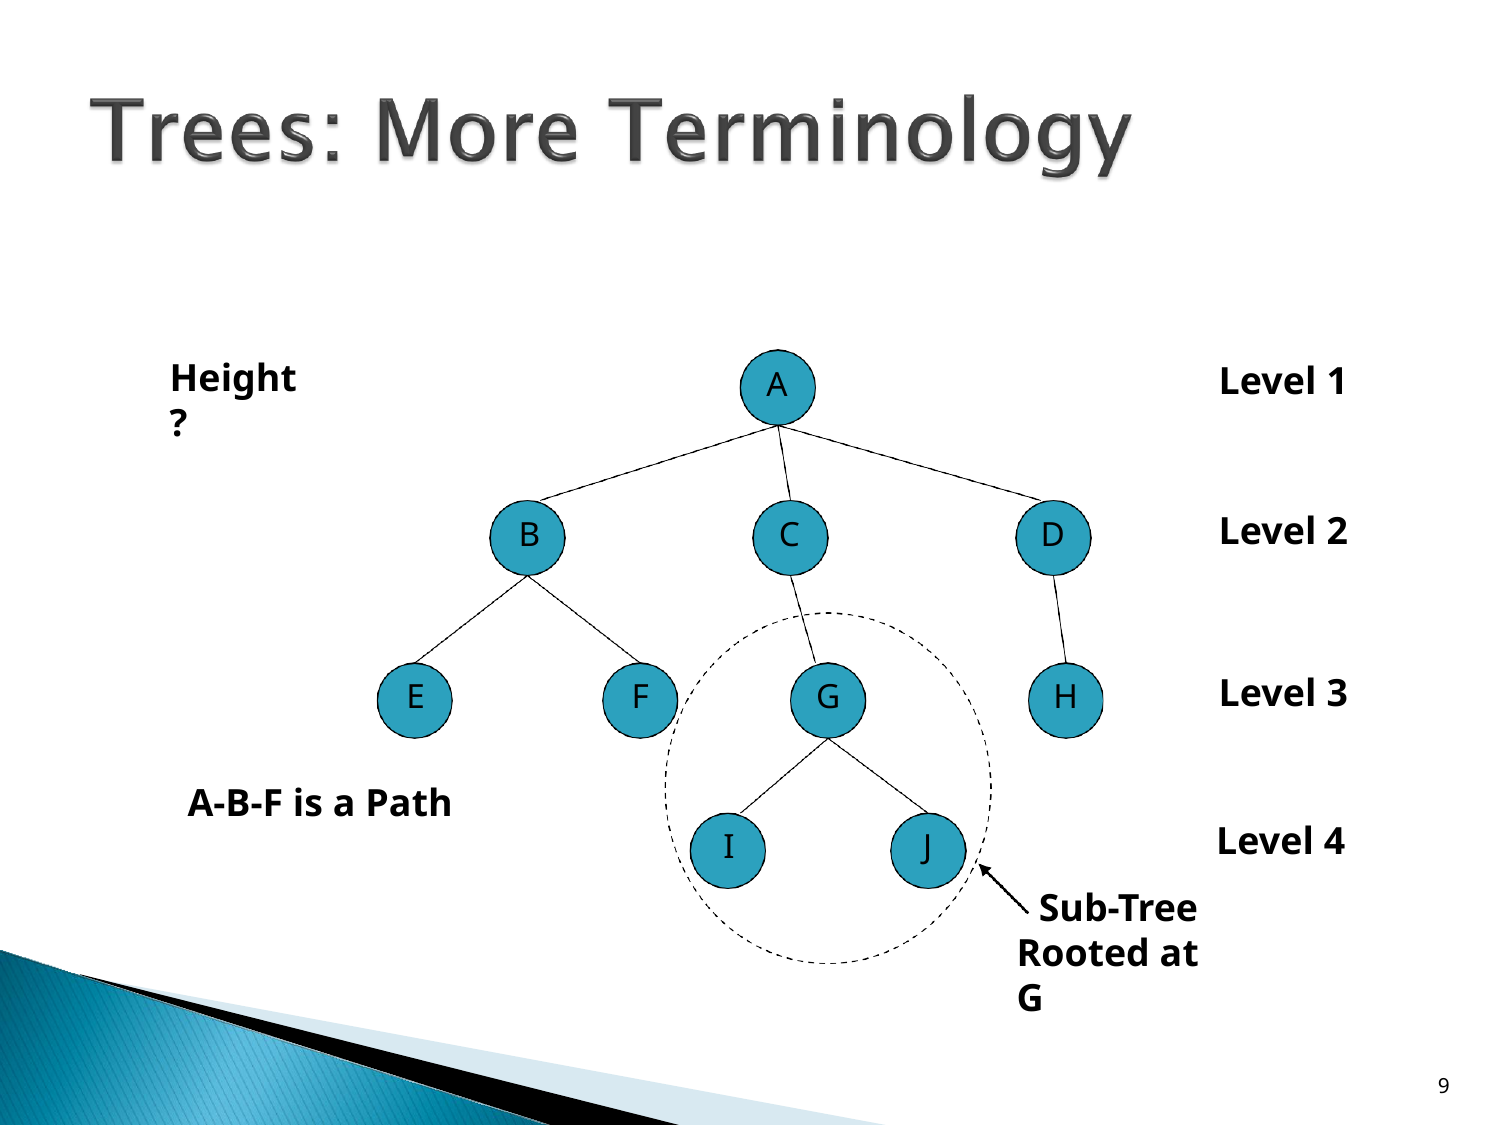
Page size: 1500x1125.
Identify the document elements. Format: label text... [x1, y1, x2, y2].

text_box D [1038, 512, 1068, 553]
title Height? [167, 354, 309, 543]
text_box Level 4 [1213, 816, 1346, 863]
text_box I [721, 825, 736, 866]
text_box A [764, 362, 792, 403]
text_box H [1051, 675, 1080, 716]
picture [5, 59, 1188, 198]
text_box B [516, 512, 540, 553]
text_box Level 1 [1216, 356, 1349, 402]
text_box A-B-F is a Path [185, 779, 467, 825]
slide_number 10 [1435, 1054, 1469, 1125]
picture [0, 349, 1104, 1125]
text_box Sub-Tree Rooted at G [1014, 883, 1233, 1019]
text_box F [629, 675, 652, 716]
text_box Level 3 [1216, 669, 1349, 715]
text_box E [404, 675, 427, 716]
text_box C [776, 512, 804, 553]
text_box Level 2 [1216, 506, 1349, 552]
text_box G [813, 675, 843, 716]
text_box J [921, 825, 936, 866]
